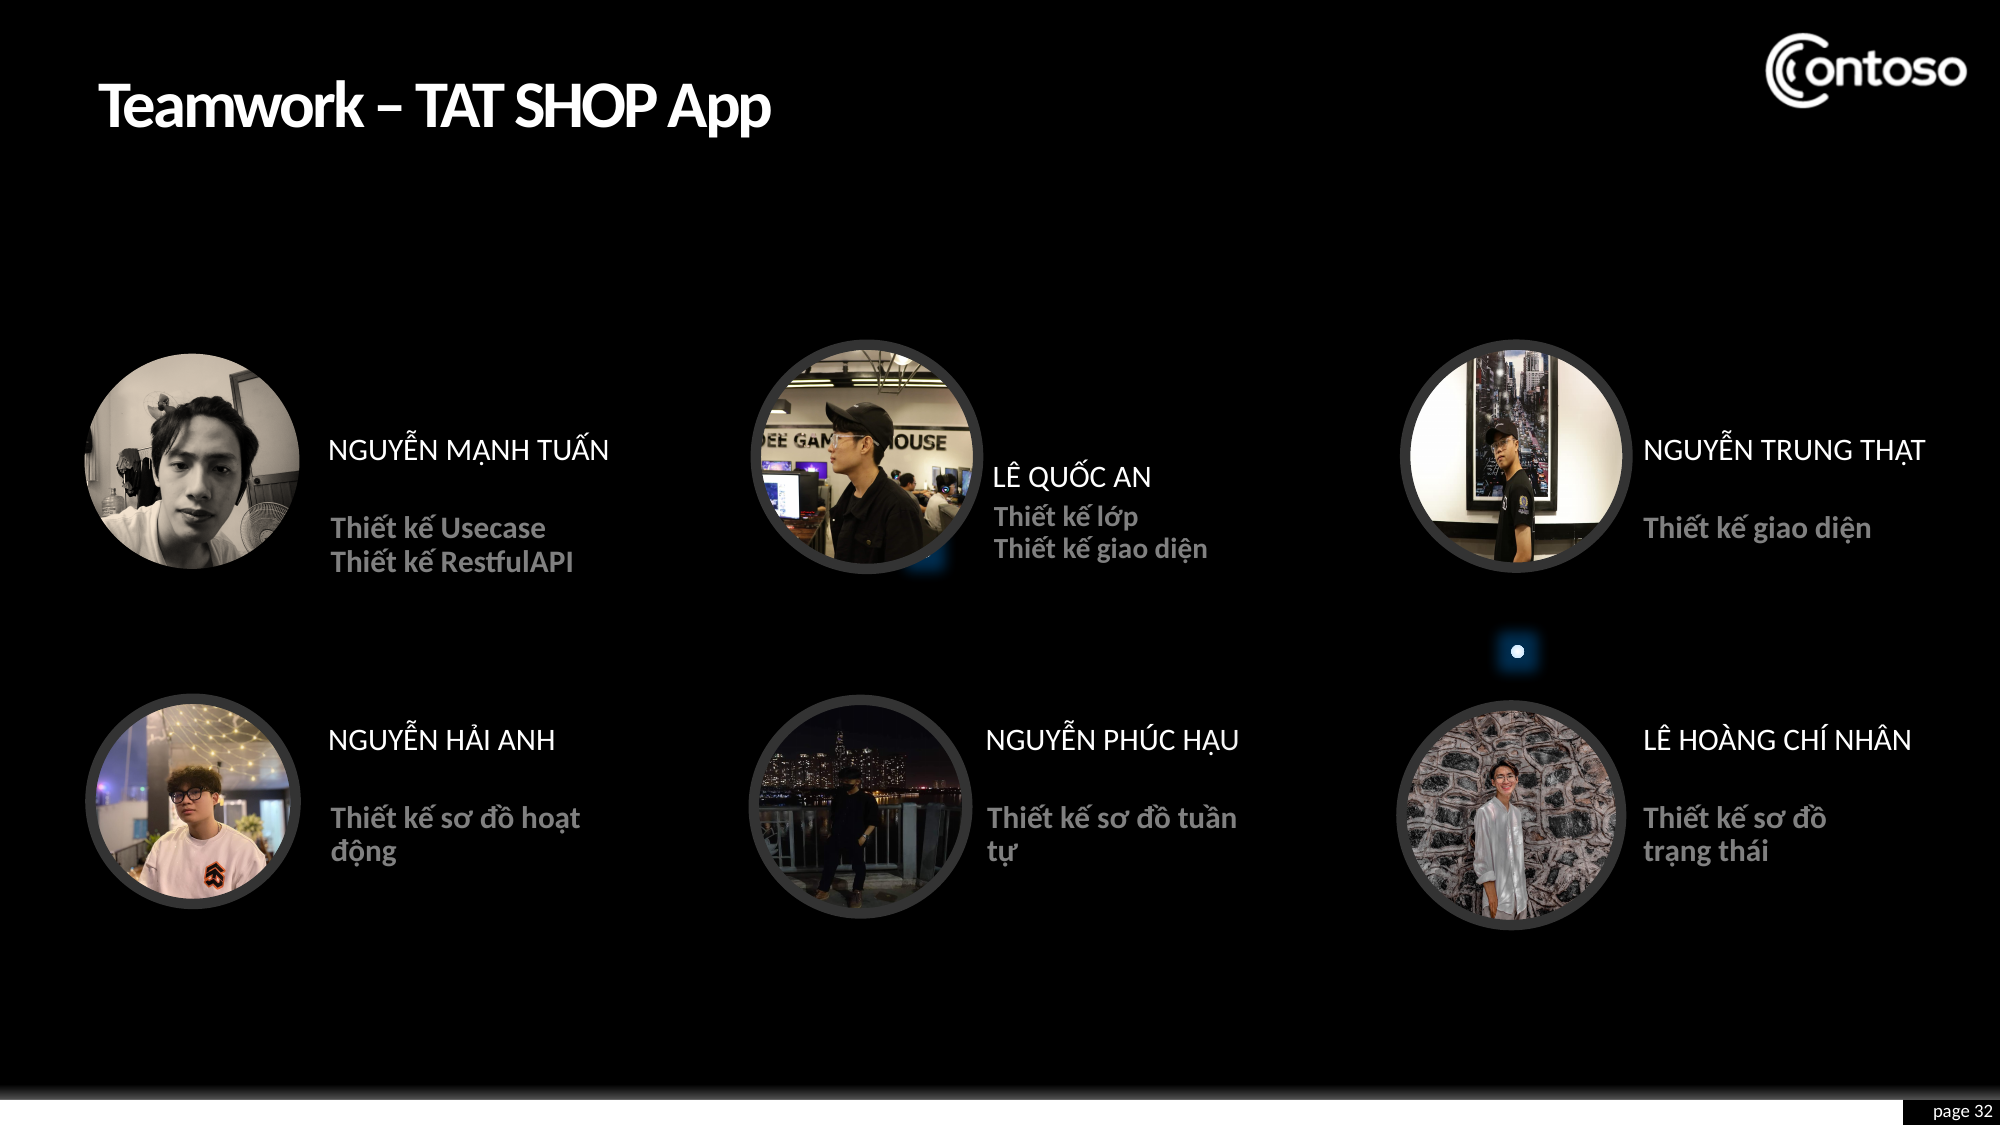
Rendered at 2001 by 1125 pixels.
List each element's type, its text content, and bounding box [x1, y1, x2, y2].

slide_number page 32 [1903, 1096, 1994, 1123]
picture [1405, 344, 1628, 568]
text_box [1510, 644, 1526, 660]
list LÊ QUỐC AN [992, 386, 1176, 495]
list Thiết kế sơ đồ trạng thái [1643, 801, 1902, 860]
list NGUYỄN MẠNH TUẤN [328, 396, 682, 505]
list Thiết kế sơ đồ tuần tự [986, 801, 1245, 860]
list Thiết kế sơ đồ hoạt động [330, 801, 589, 860]
picture [755, 344, 979, 569]
picture [90, 698, 296, 904]
list Thiết kế lớp Thiết kế giao diện [993, 501, 1302, 560]
picture [1401, 705, 1622, 926]
list LÊ HOÀNG CHÍ NHÂN [1643, 686, 1979, 795]
picture [84, 353, 300, 569]
list Thiết kế giao diện [1643, 511, 1902, 570]
list NGUYỄN HẢI ANH [328, 686, 628, 795]
list Thiết kế Usecase Thiết kế RestfulAPI [330, 511, 589, 570]
picture [1758, 26, 1974, 110]
picture [753, 699, 968, 914]
list NGUYỄN TRUNG THẬT [1643, 396, 1994, 505]
list NGUYỄN PHÚC HẬU [985, 686, 1304, 795]
title Teamwork – TAT SHOP App [98, 70, 1735, 142]
